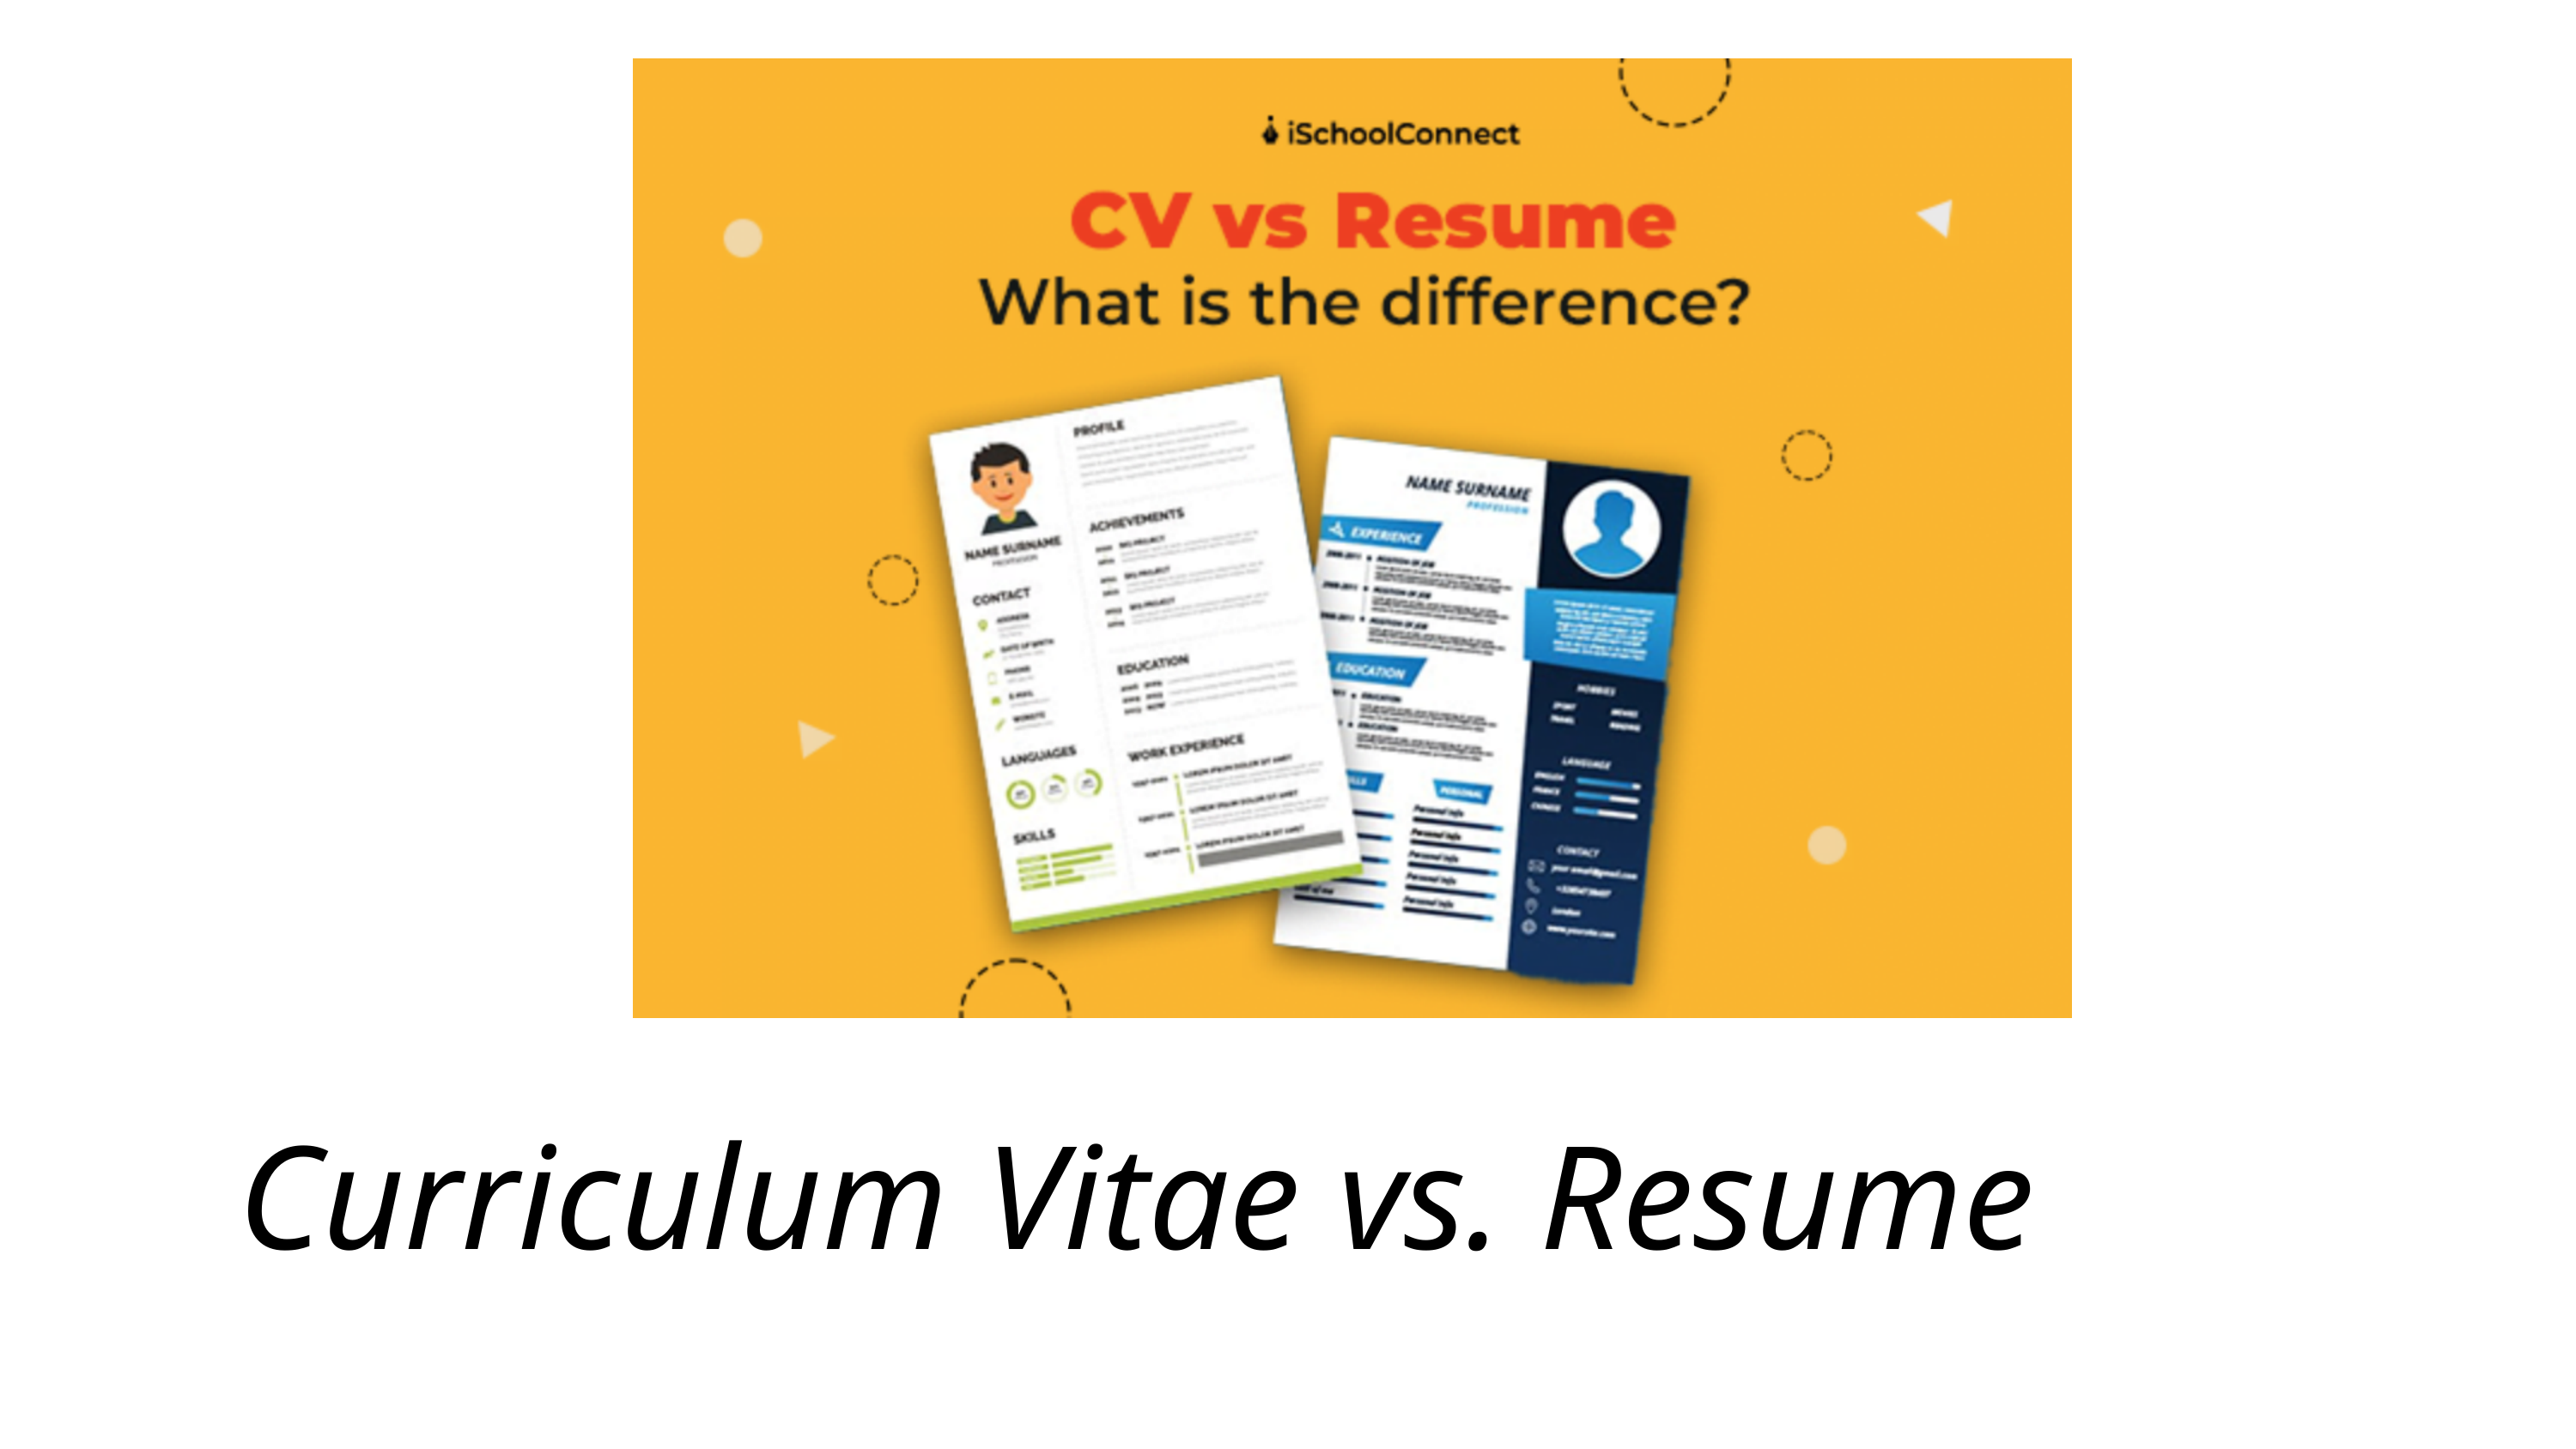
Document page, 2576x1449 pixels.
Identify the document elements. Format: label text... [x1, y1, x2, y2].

picture [633, 58, 2072, 1018]
text_box Curriculum Vitae vs. Resume [225, 1100, 2480, 1284]
